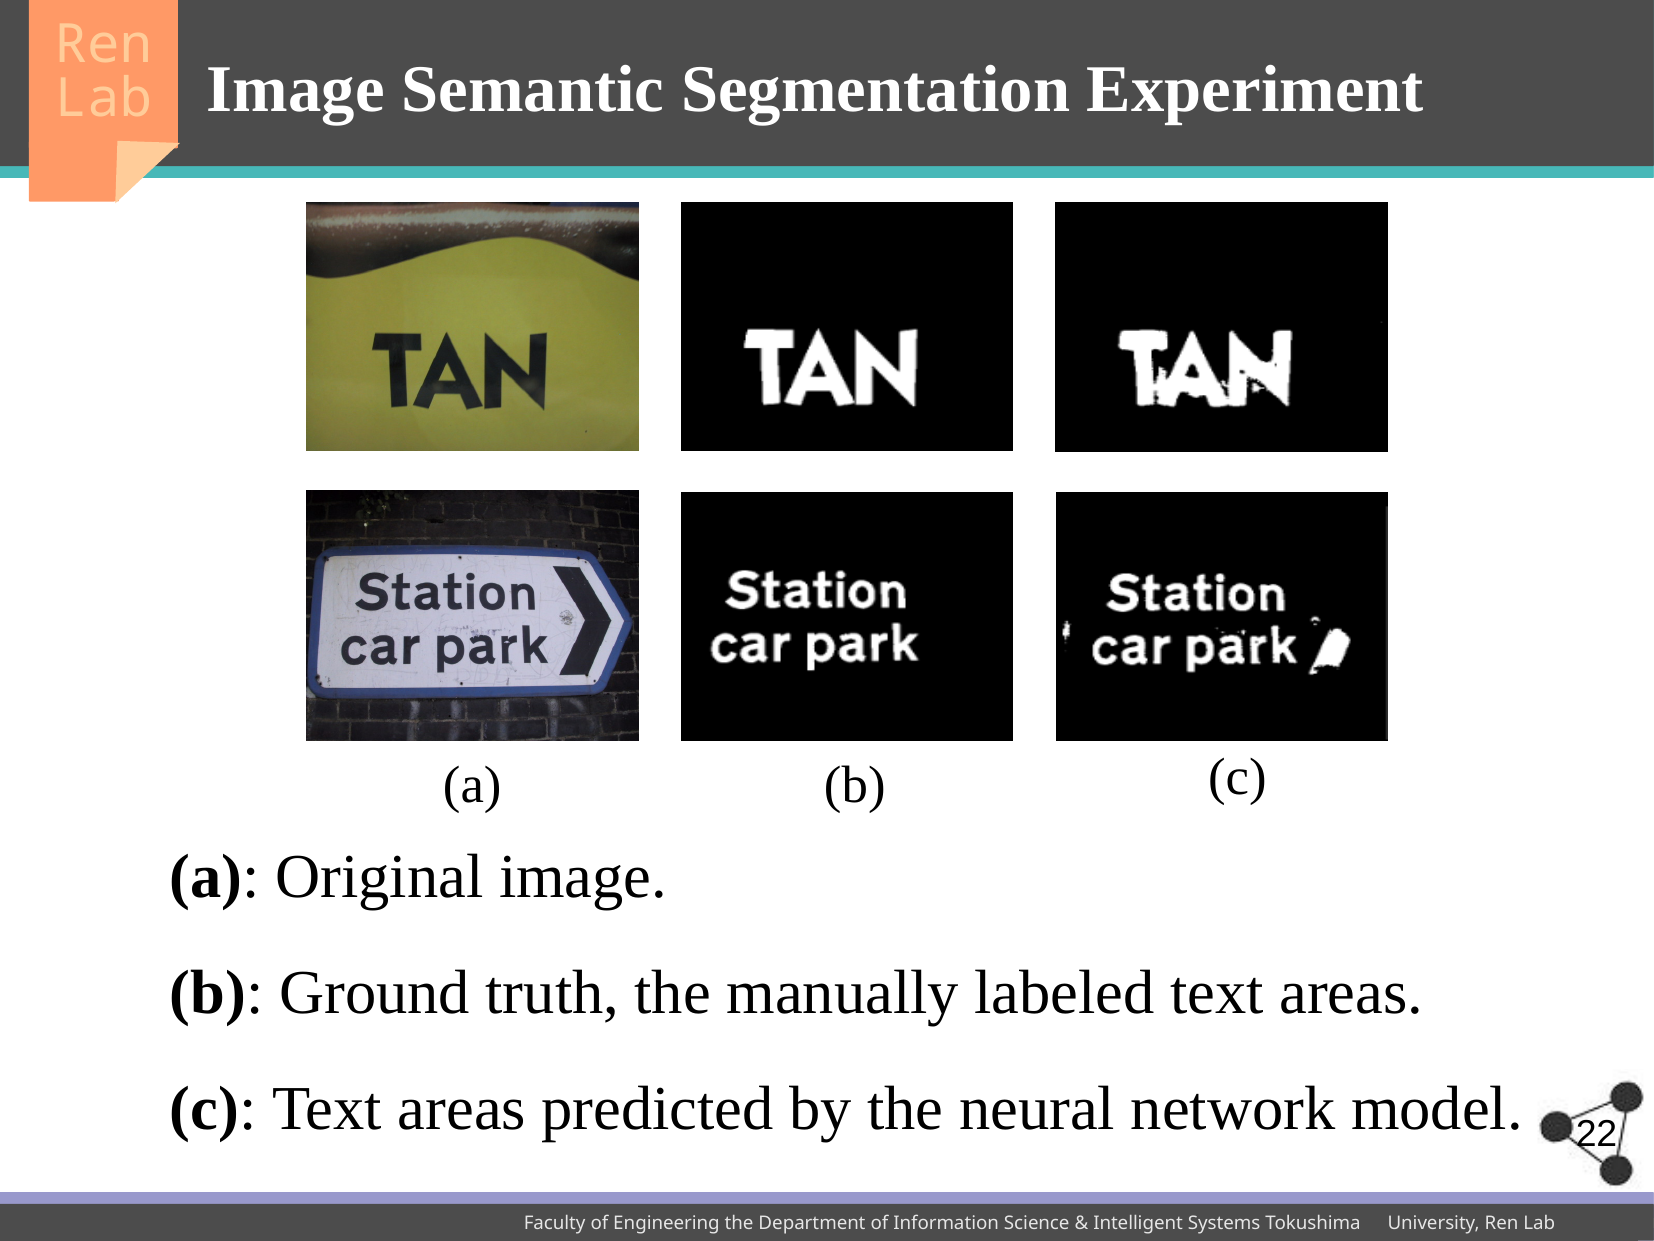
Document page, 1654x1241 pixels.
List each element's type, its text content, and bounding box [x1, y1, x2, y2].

text_box (a): Original image. (b): Ground truth, the manually labeled text areas. (c): Text areas predicted by the neural network model. [155, 834, 1577, 1152]
picture [1577, 1123, 1590, 1142]
text_box Image Semantic Segmentation Experiment [191, 36, 1536, 132]
picture [1523, 1069, 1654, 1192]
picture [302, 199, 1391, 822]
